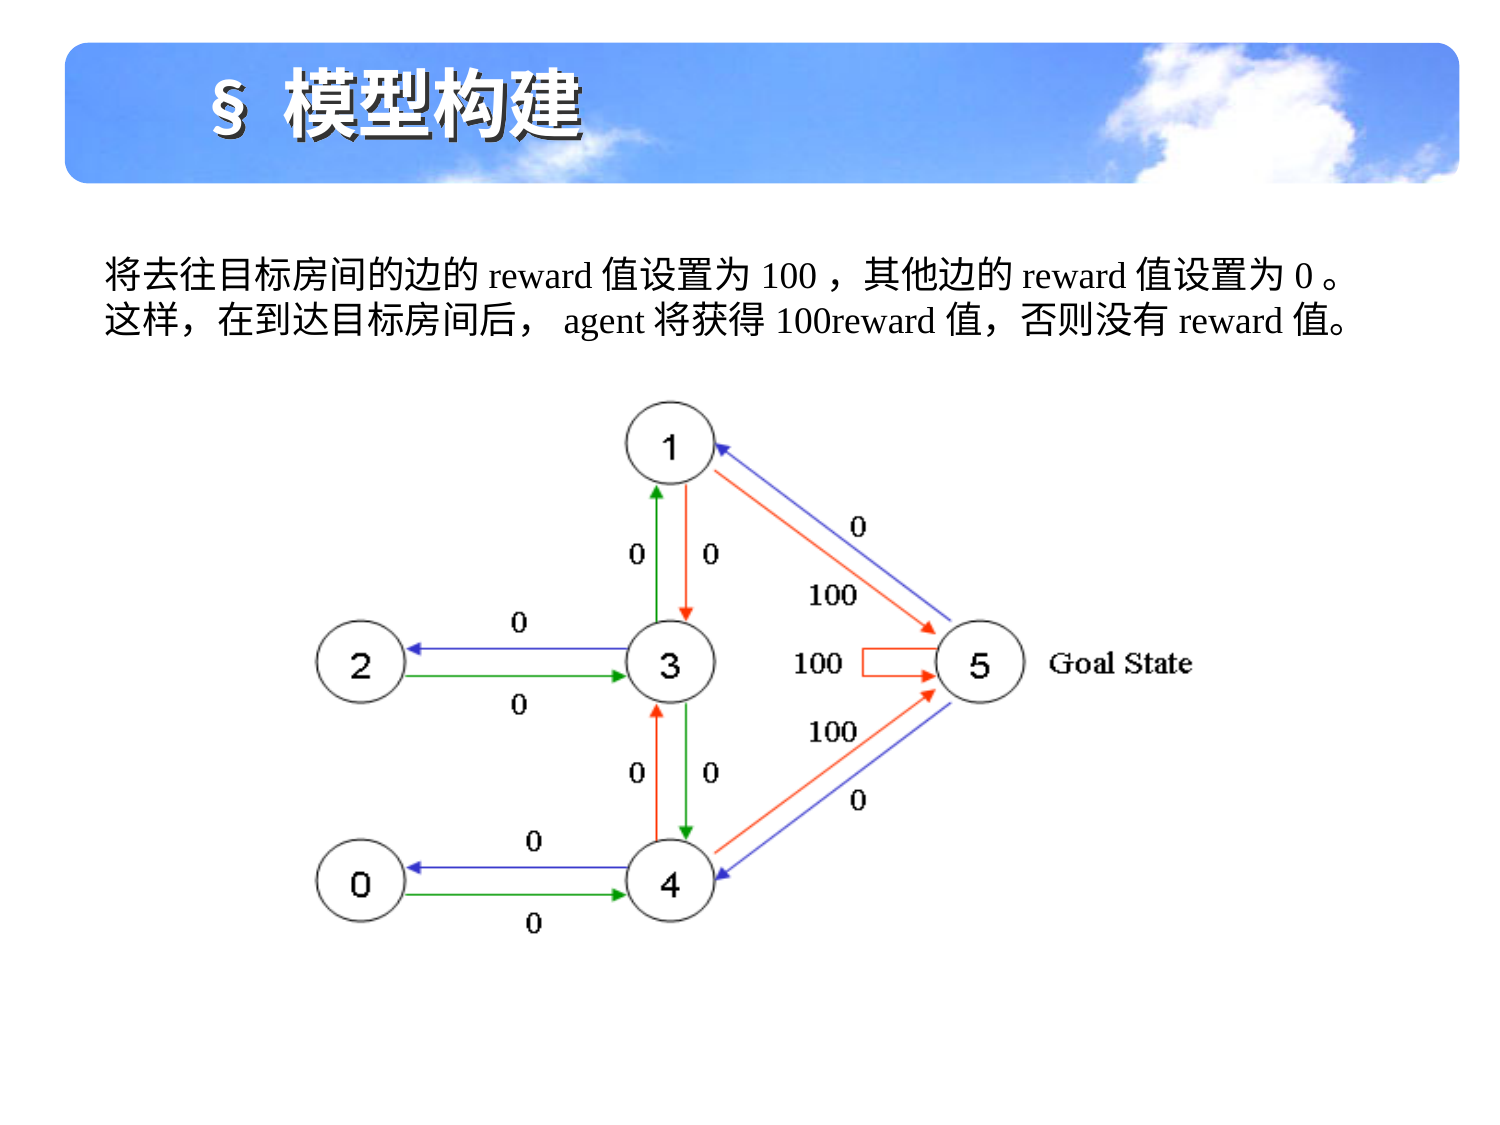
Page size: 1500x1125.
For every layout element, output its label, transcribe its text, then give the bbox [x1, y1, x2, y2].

picture [304, 396, 1196, 937]
text_box 将去往目标房间的边的reward值设置为100，其他边的reward值设置为0。 这样，在到达目标房间后，agent将获得100reward值，否则没有reward值。 [89, 243, 1437, 394]
text_box § 模型构建 [194, 42, 1408, 160]
picture [64, 42, 1460, 184]
